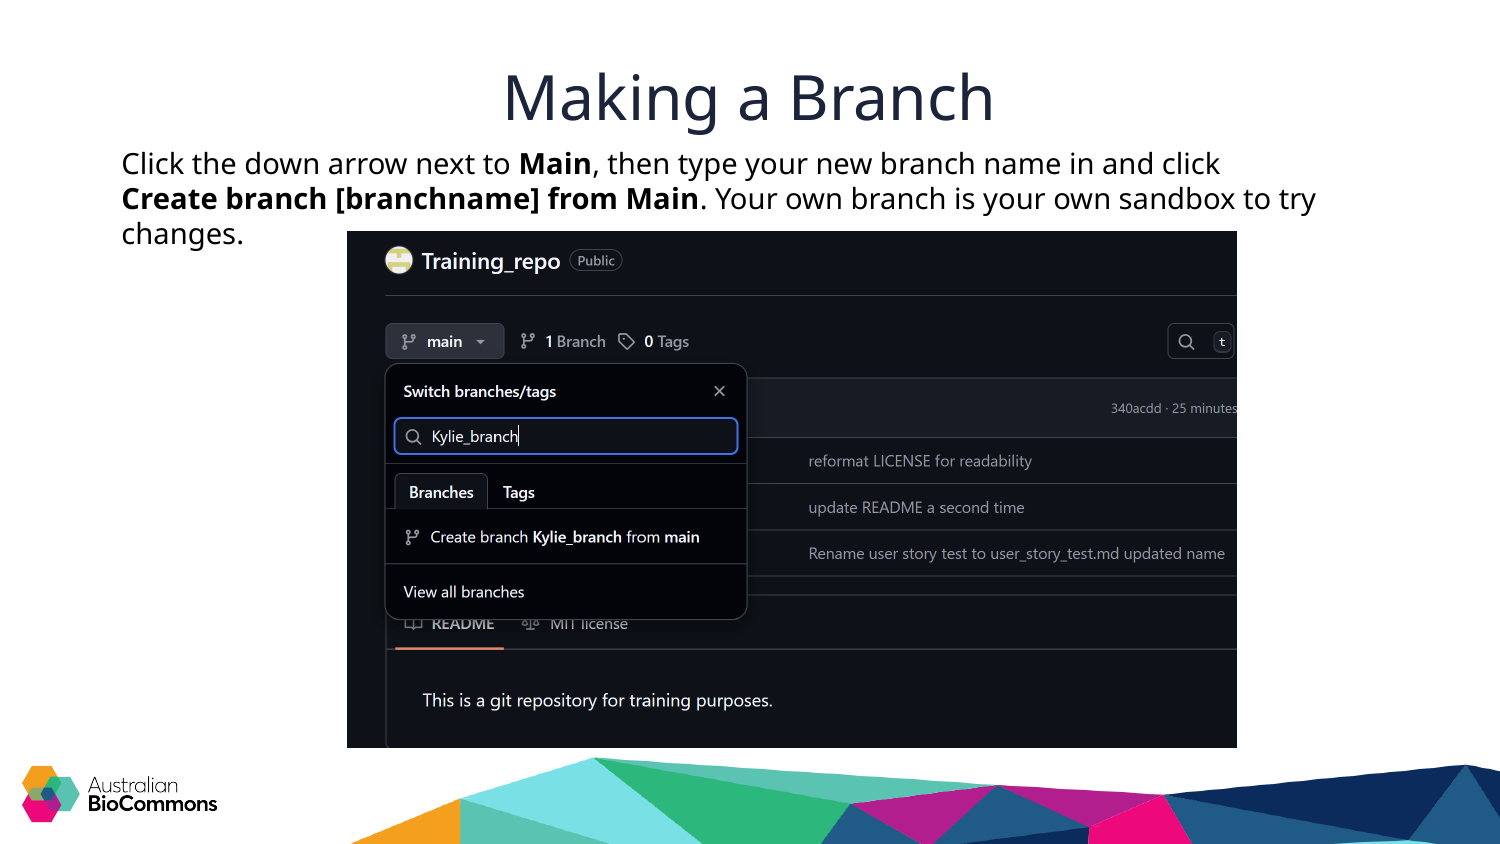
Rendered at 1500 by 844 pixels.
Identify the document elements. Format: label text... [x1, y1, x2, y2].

title Making a Branch [51, 48, 1449, 142]
picture [8, 760, 231, 827]
picture [321, 230, 1500, 844]
text_box Click the down arrow next to Main, then type your new branch name in and click Create branch [branchname] from Main. Your own branch is your own sandbox to try changes. [106, 130, 1433, 266]
